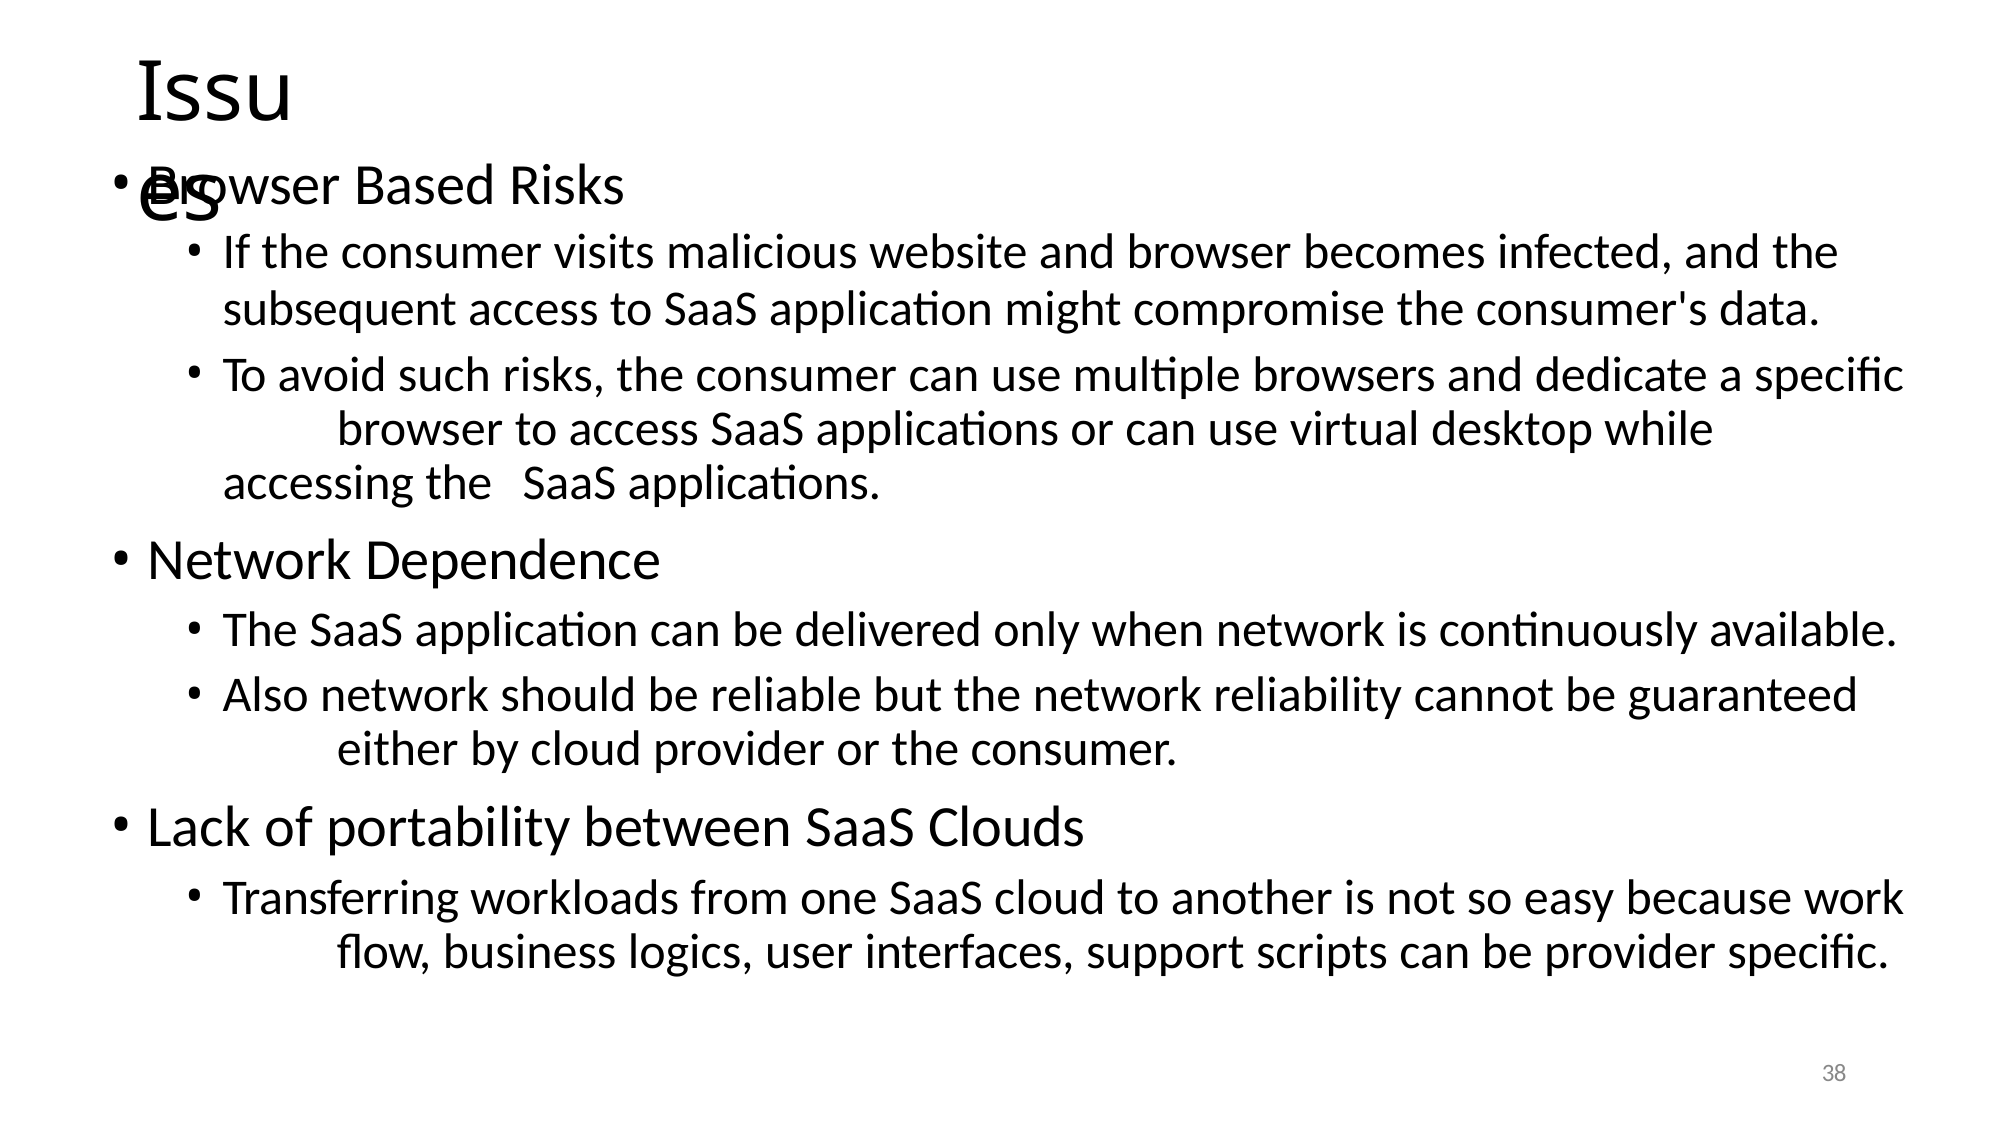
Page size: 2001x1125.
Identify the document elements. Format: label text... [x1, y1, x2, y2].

slide_number 38 [1819, 1060, 1856, 1125]
text_box Browser Based Risks If the consumer visits malicious website and browser becomes infected, and the subsequent access to SaaS application might compromise the consumer's data. To avoid such risks, the consumer can use multiple browsers and dedicate a specific browser to access SaaS applications or can use virtual desktop while accessing the SaaS applications. Network Dependence The SaaS application can be delivered only when network is continuously available. Also network should be reliable but the network reliability cannot be guaranteed either by cloud provider or the consumer. Lack of portability between SaaS Clouds Transferring workloads from one SaaS cloud to another is not so easy because work flow, business logics, user interfaces, support scripts can be provider specific. [108, 138, 1914, 979]
title Issues [133, 35, 340, 138]
